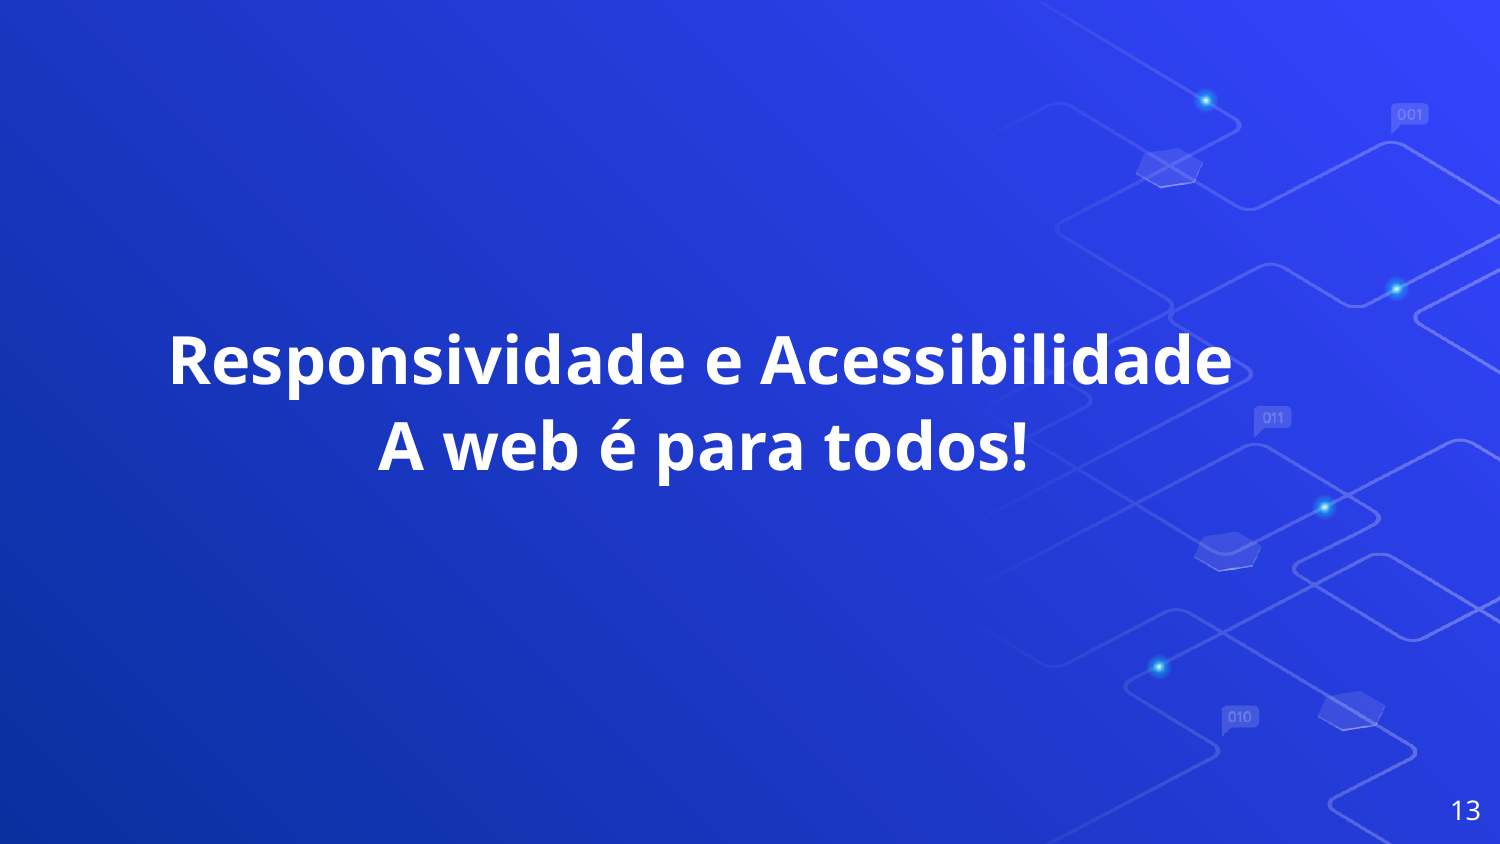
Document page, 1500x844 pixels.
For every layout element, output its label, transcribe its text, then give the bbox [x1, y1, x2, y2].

picture [0, 0, 1500, 844]
slide_number 13 [1391, 779, 1482, 844]
text_box A web é para todos! [378, 342, 1035, 484]
title Responsividade e Acessibilidade [167, 257, 1237, 399]
